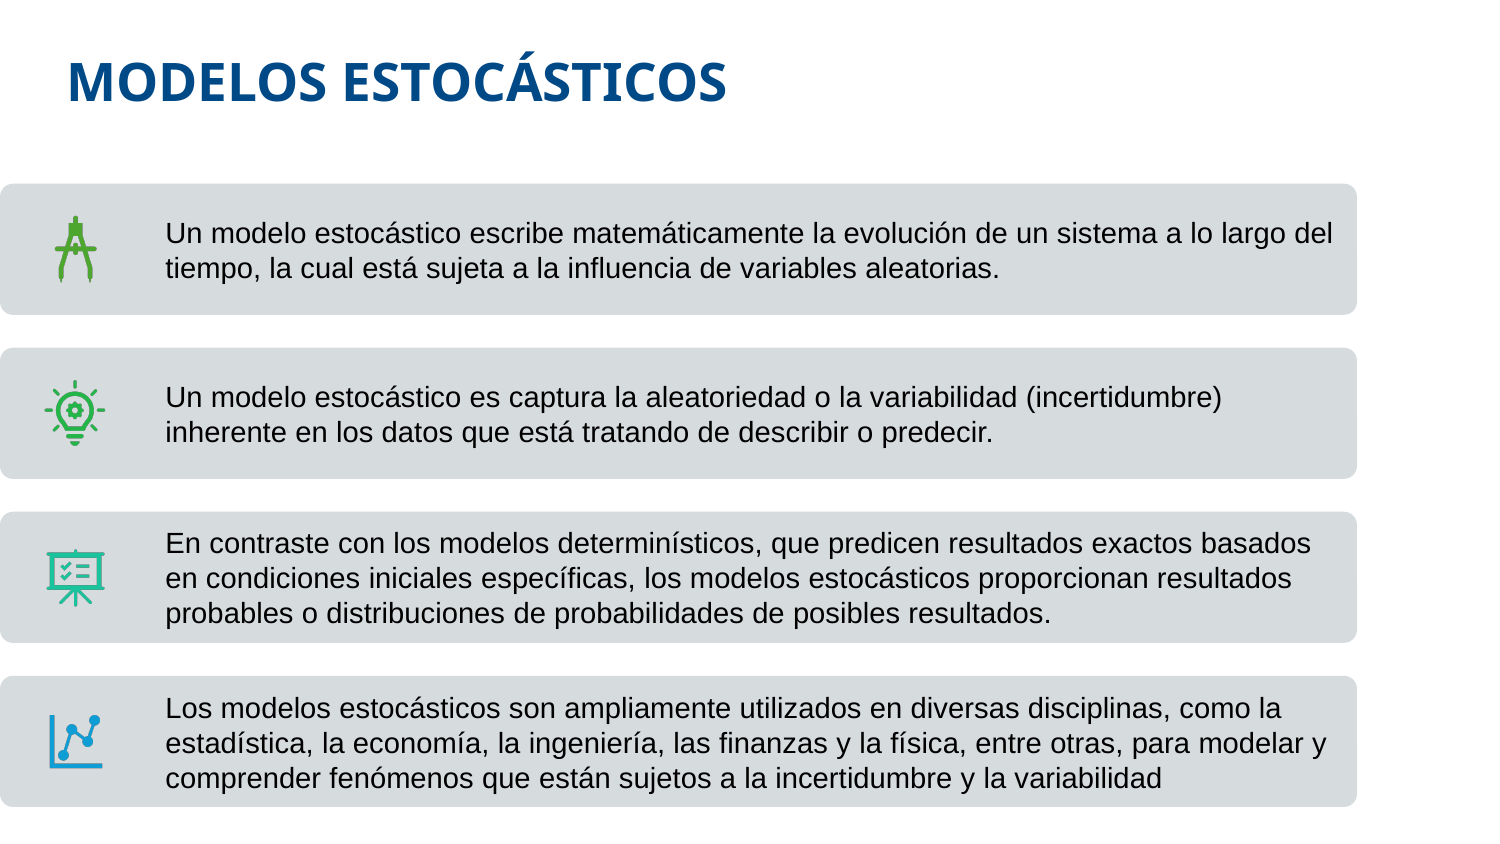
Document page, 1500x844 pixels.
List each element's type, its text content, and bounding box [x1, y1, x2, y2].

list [0, 183, 1358, 808]
title MODELOS ESTOCÁSTICOS [51, 32, 972, 127]
